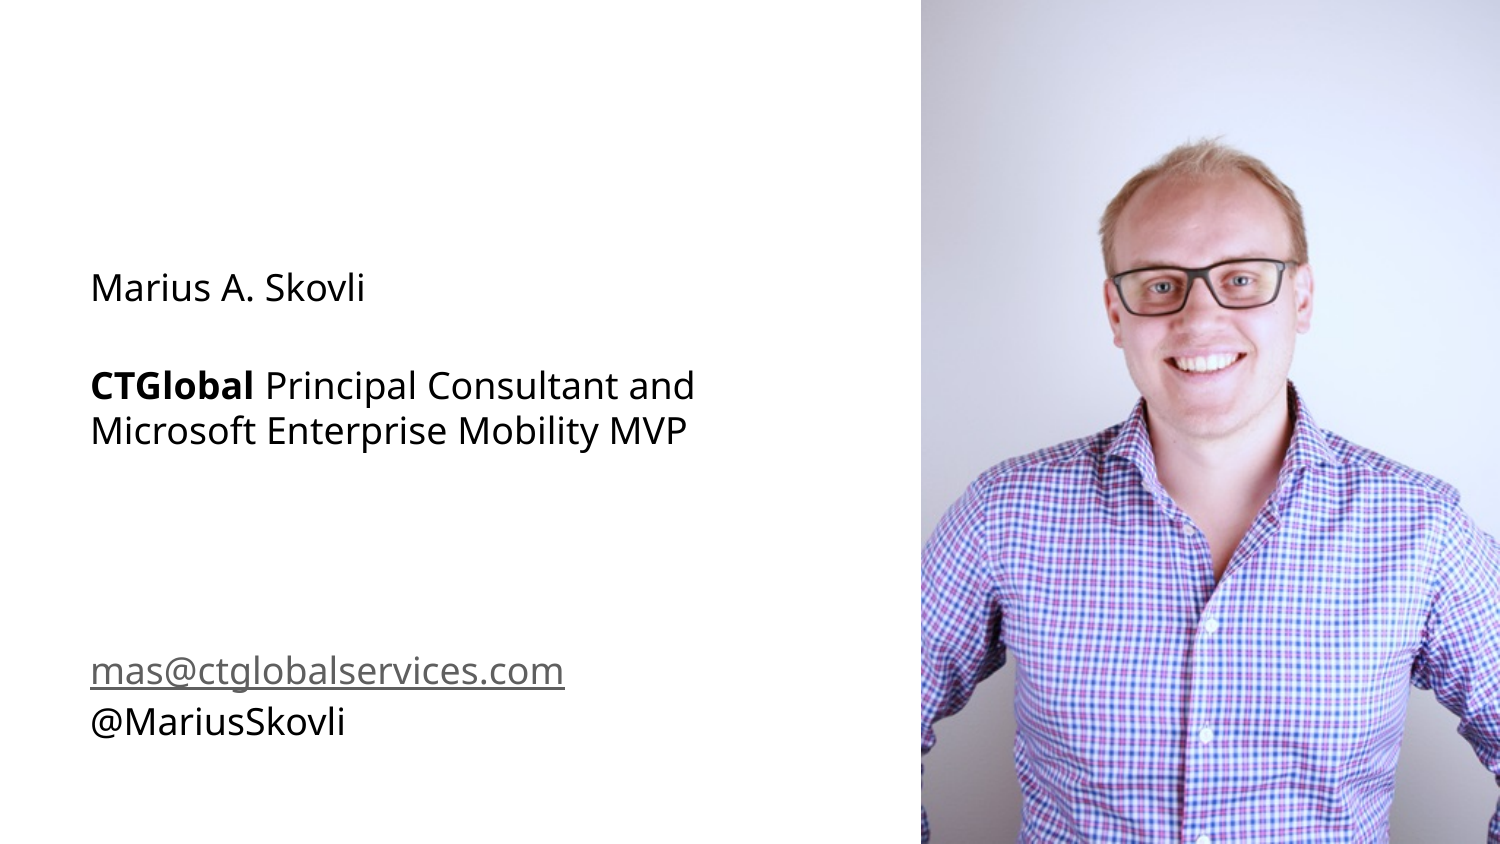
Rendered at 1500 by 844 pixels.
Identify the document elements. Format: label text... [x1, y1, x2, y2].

picture [0, 0, 1500, 844]
text_box Marius A. Skovli CTGlobal Principal Consultant and Microsoft Enterprise Mobility MVP mas@ctglobalservices.com @MariusSkovli [75, 256, 915, 694]
